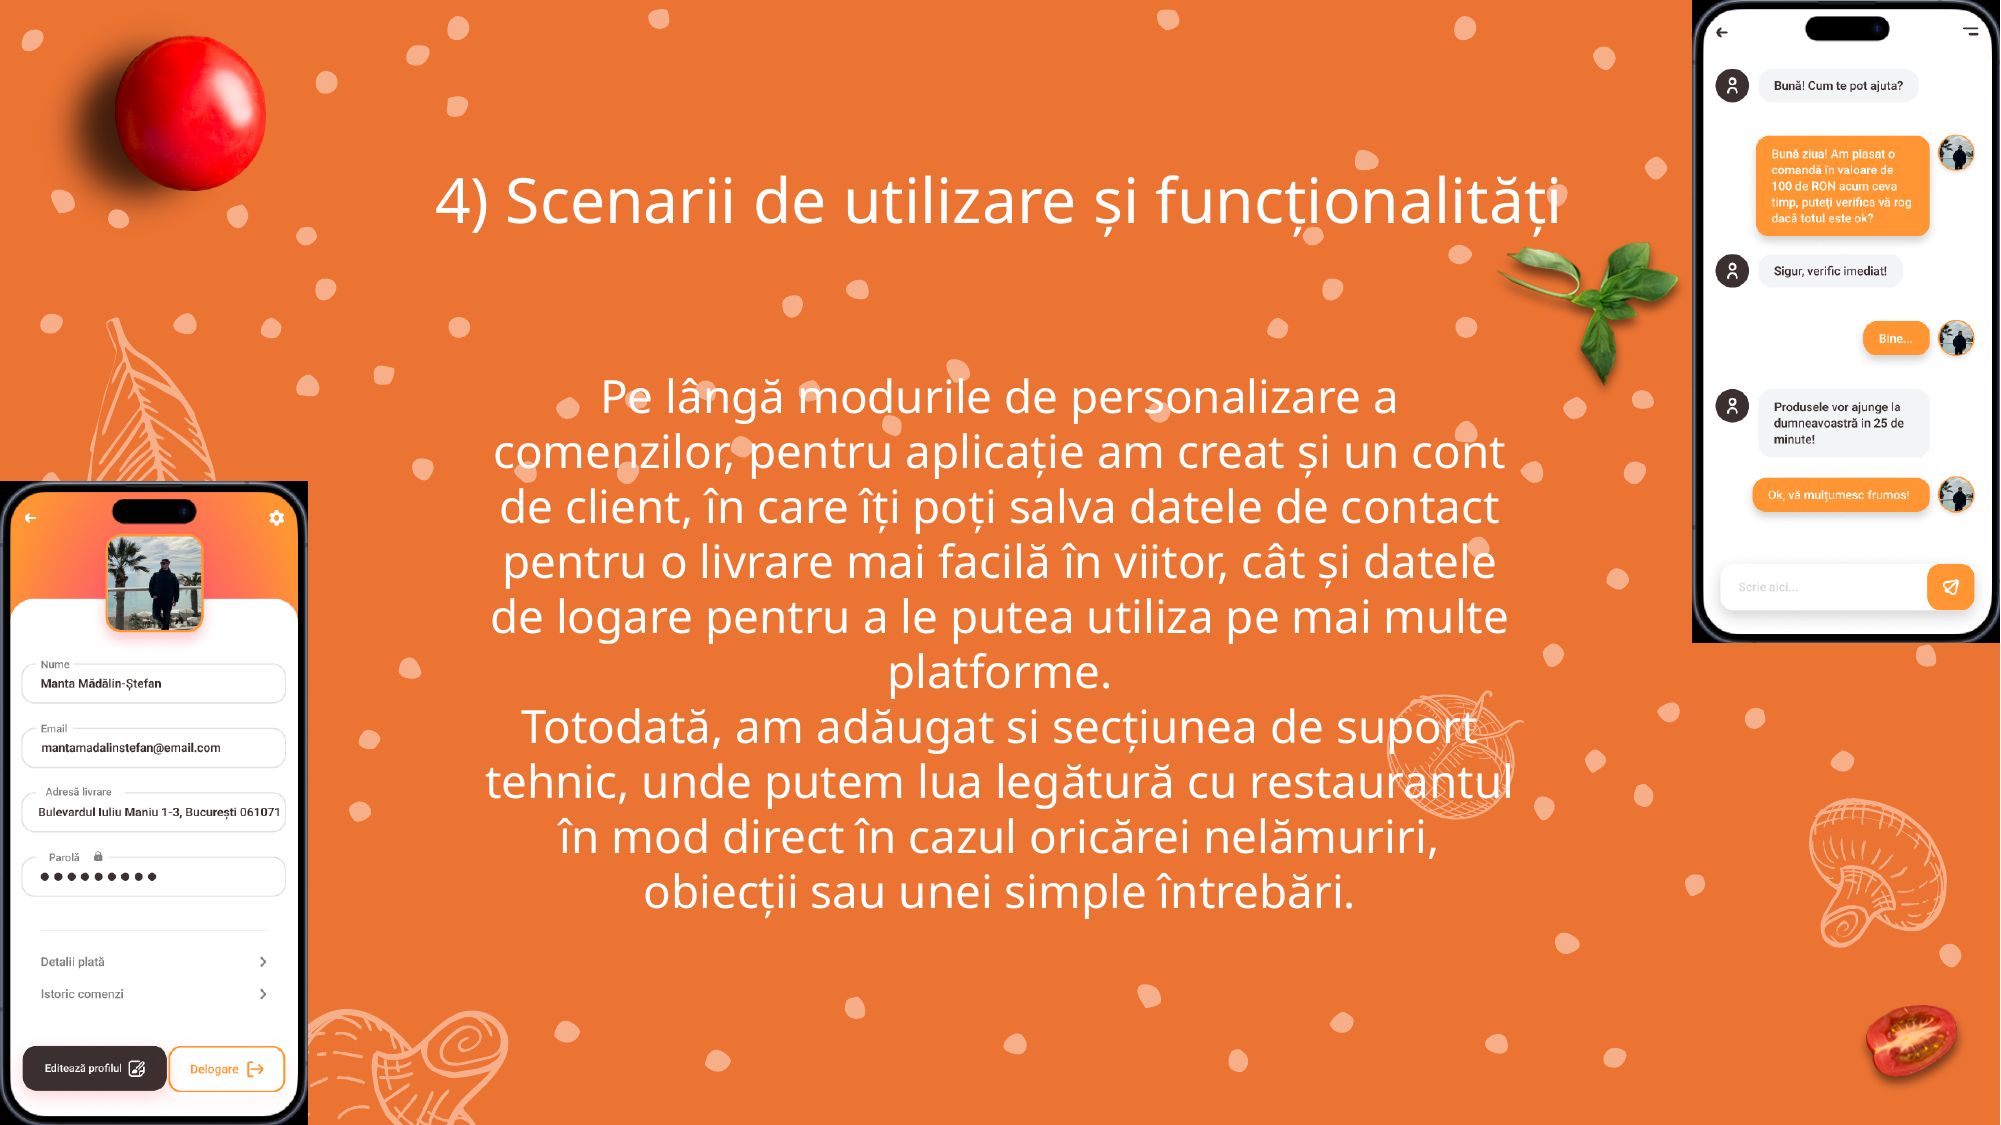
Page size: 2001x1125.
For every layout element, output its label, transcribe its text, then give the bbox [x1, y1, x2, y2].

picture [33, 5, 266, 243]
title 4) Scenarii de utilizare și funcționalități [156, 166, 1686, 231]
picture [1496, 242, 1679, 386]
picture [1866, 1005, 1957, 1077]
picture [0, 481, 308, 1125]
text_box Pe lângă modurile de personalizare a comenzilor, pentru aplicație am creat și un cont de client, în care îți poți salva datele de contact pentru o livrare mai facilă în viitor, cât și datele de logare pentru a le putea utiliza pe mai multe platforme. Totodată, am adăugat si secțiunea de suport tehnic, unde putem lua legătură cu restaurantul în mod direct în cazul oricărei nelămuriri, obiecții sau unei simple întrebări. [468, 360, 1532, 925]
picture [1691, 0, 2000, 644]
